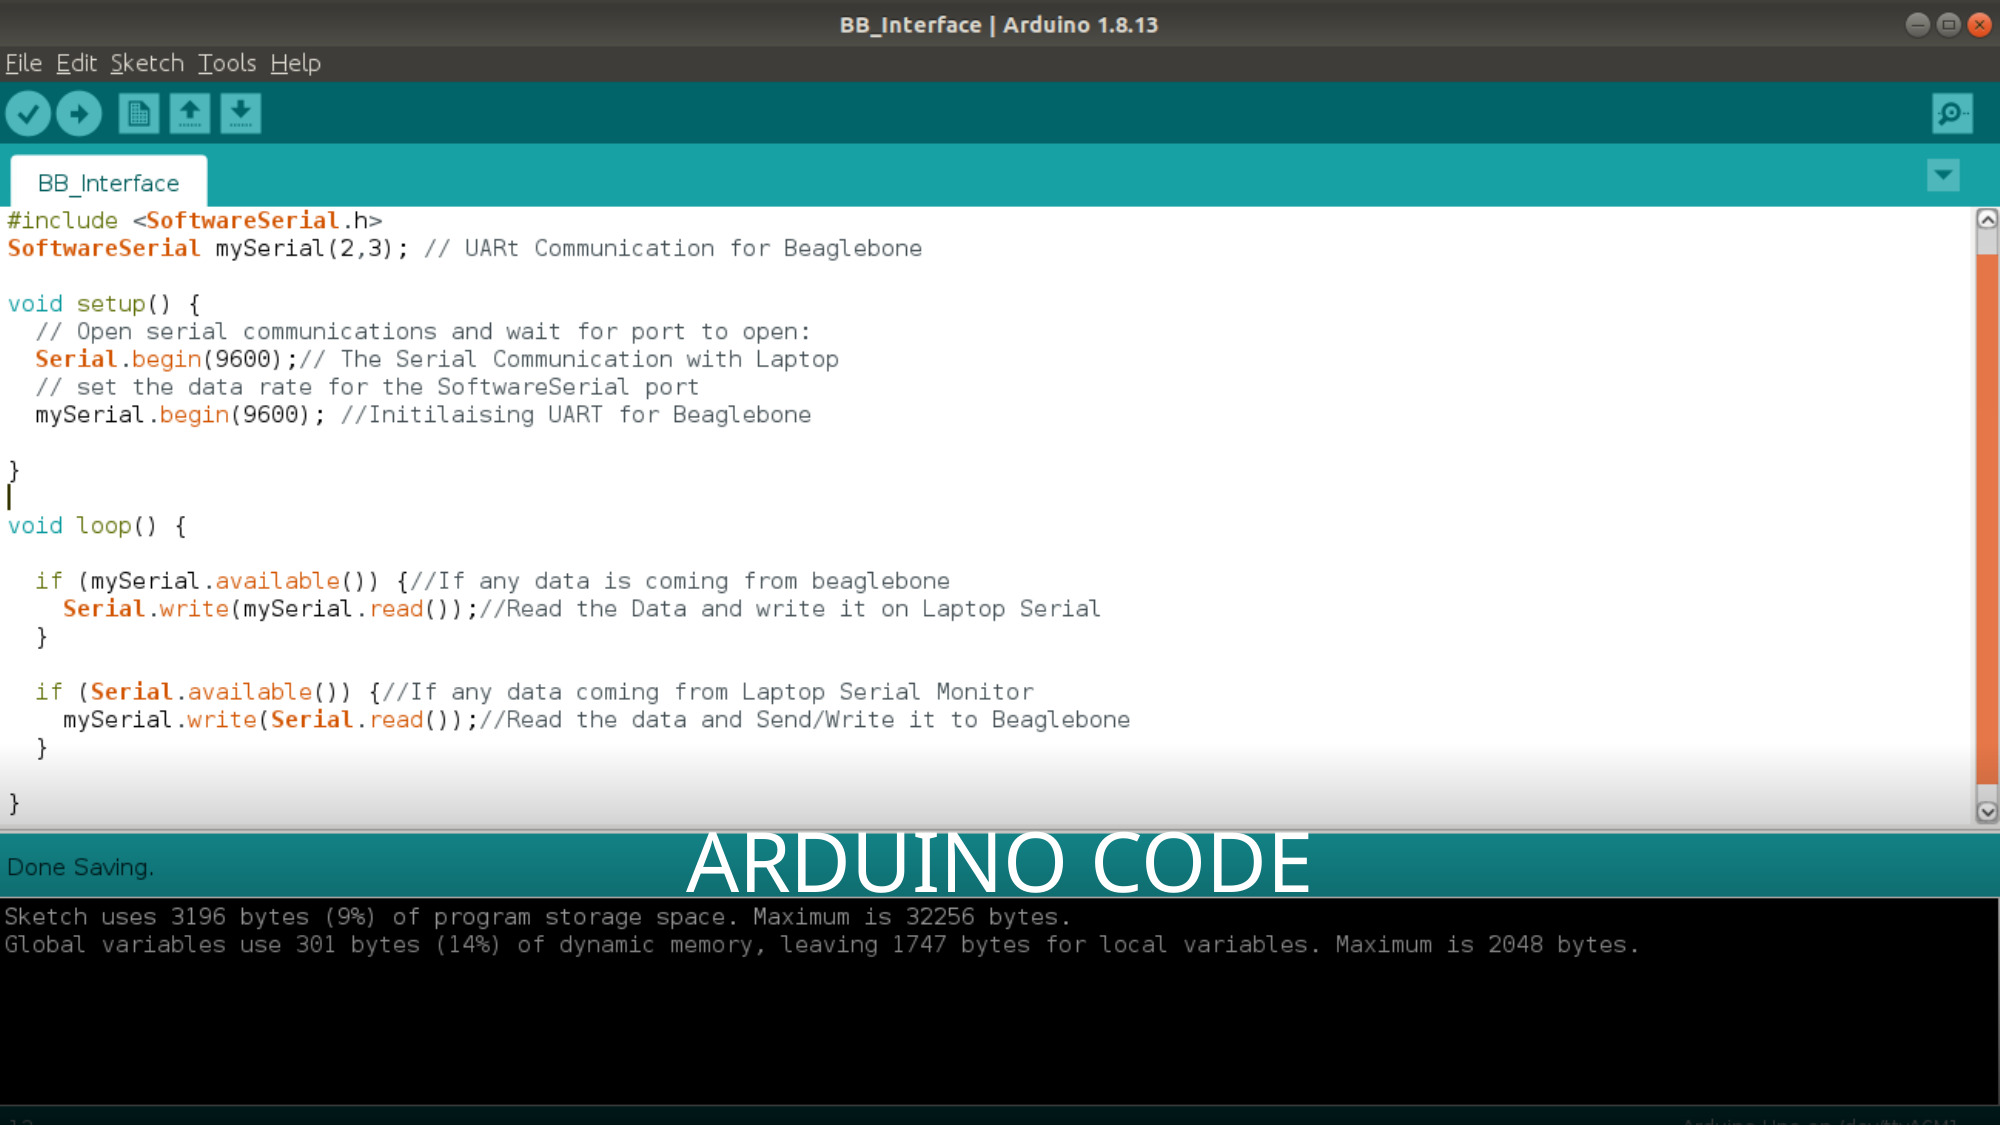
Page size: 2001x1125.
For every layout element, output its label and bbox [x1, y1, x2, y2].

list [0, 0, 2000, 1125]
